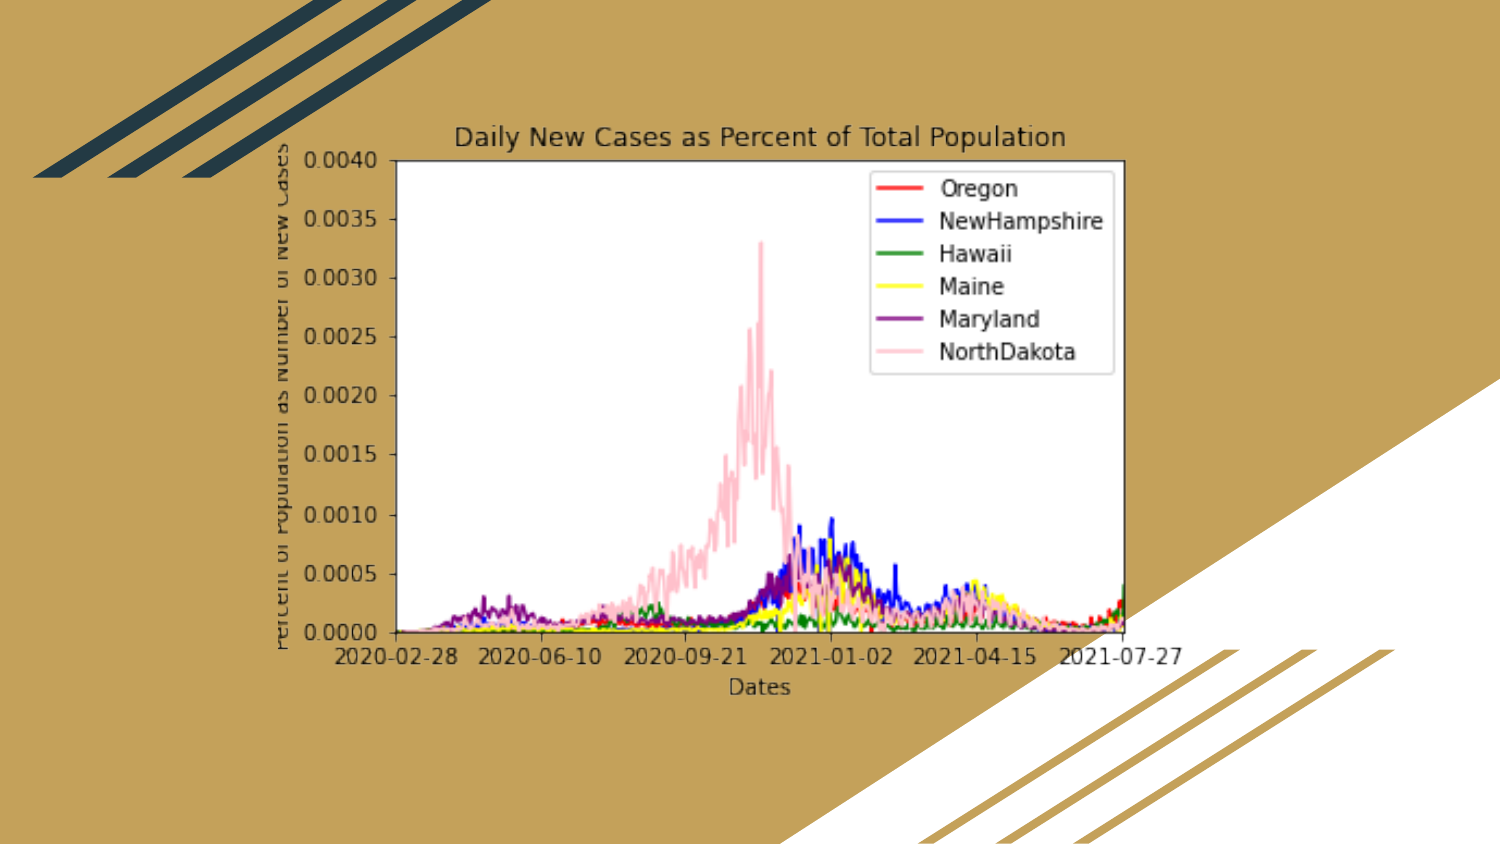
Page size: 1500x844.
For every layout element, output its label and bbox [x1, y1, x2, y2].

picture [278, 84, 1218, 711]
